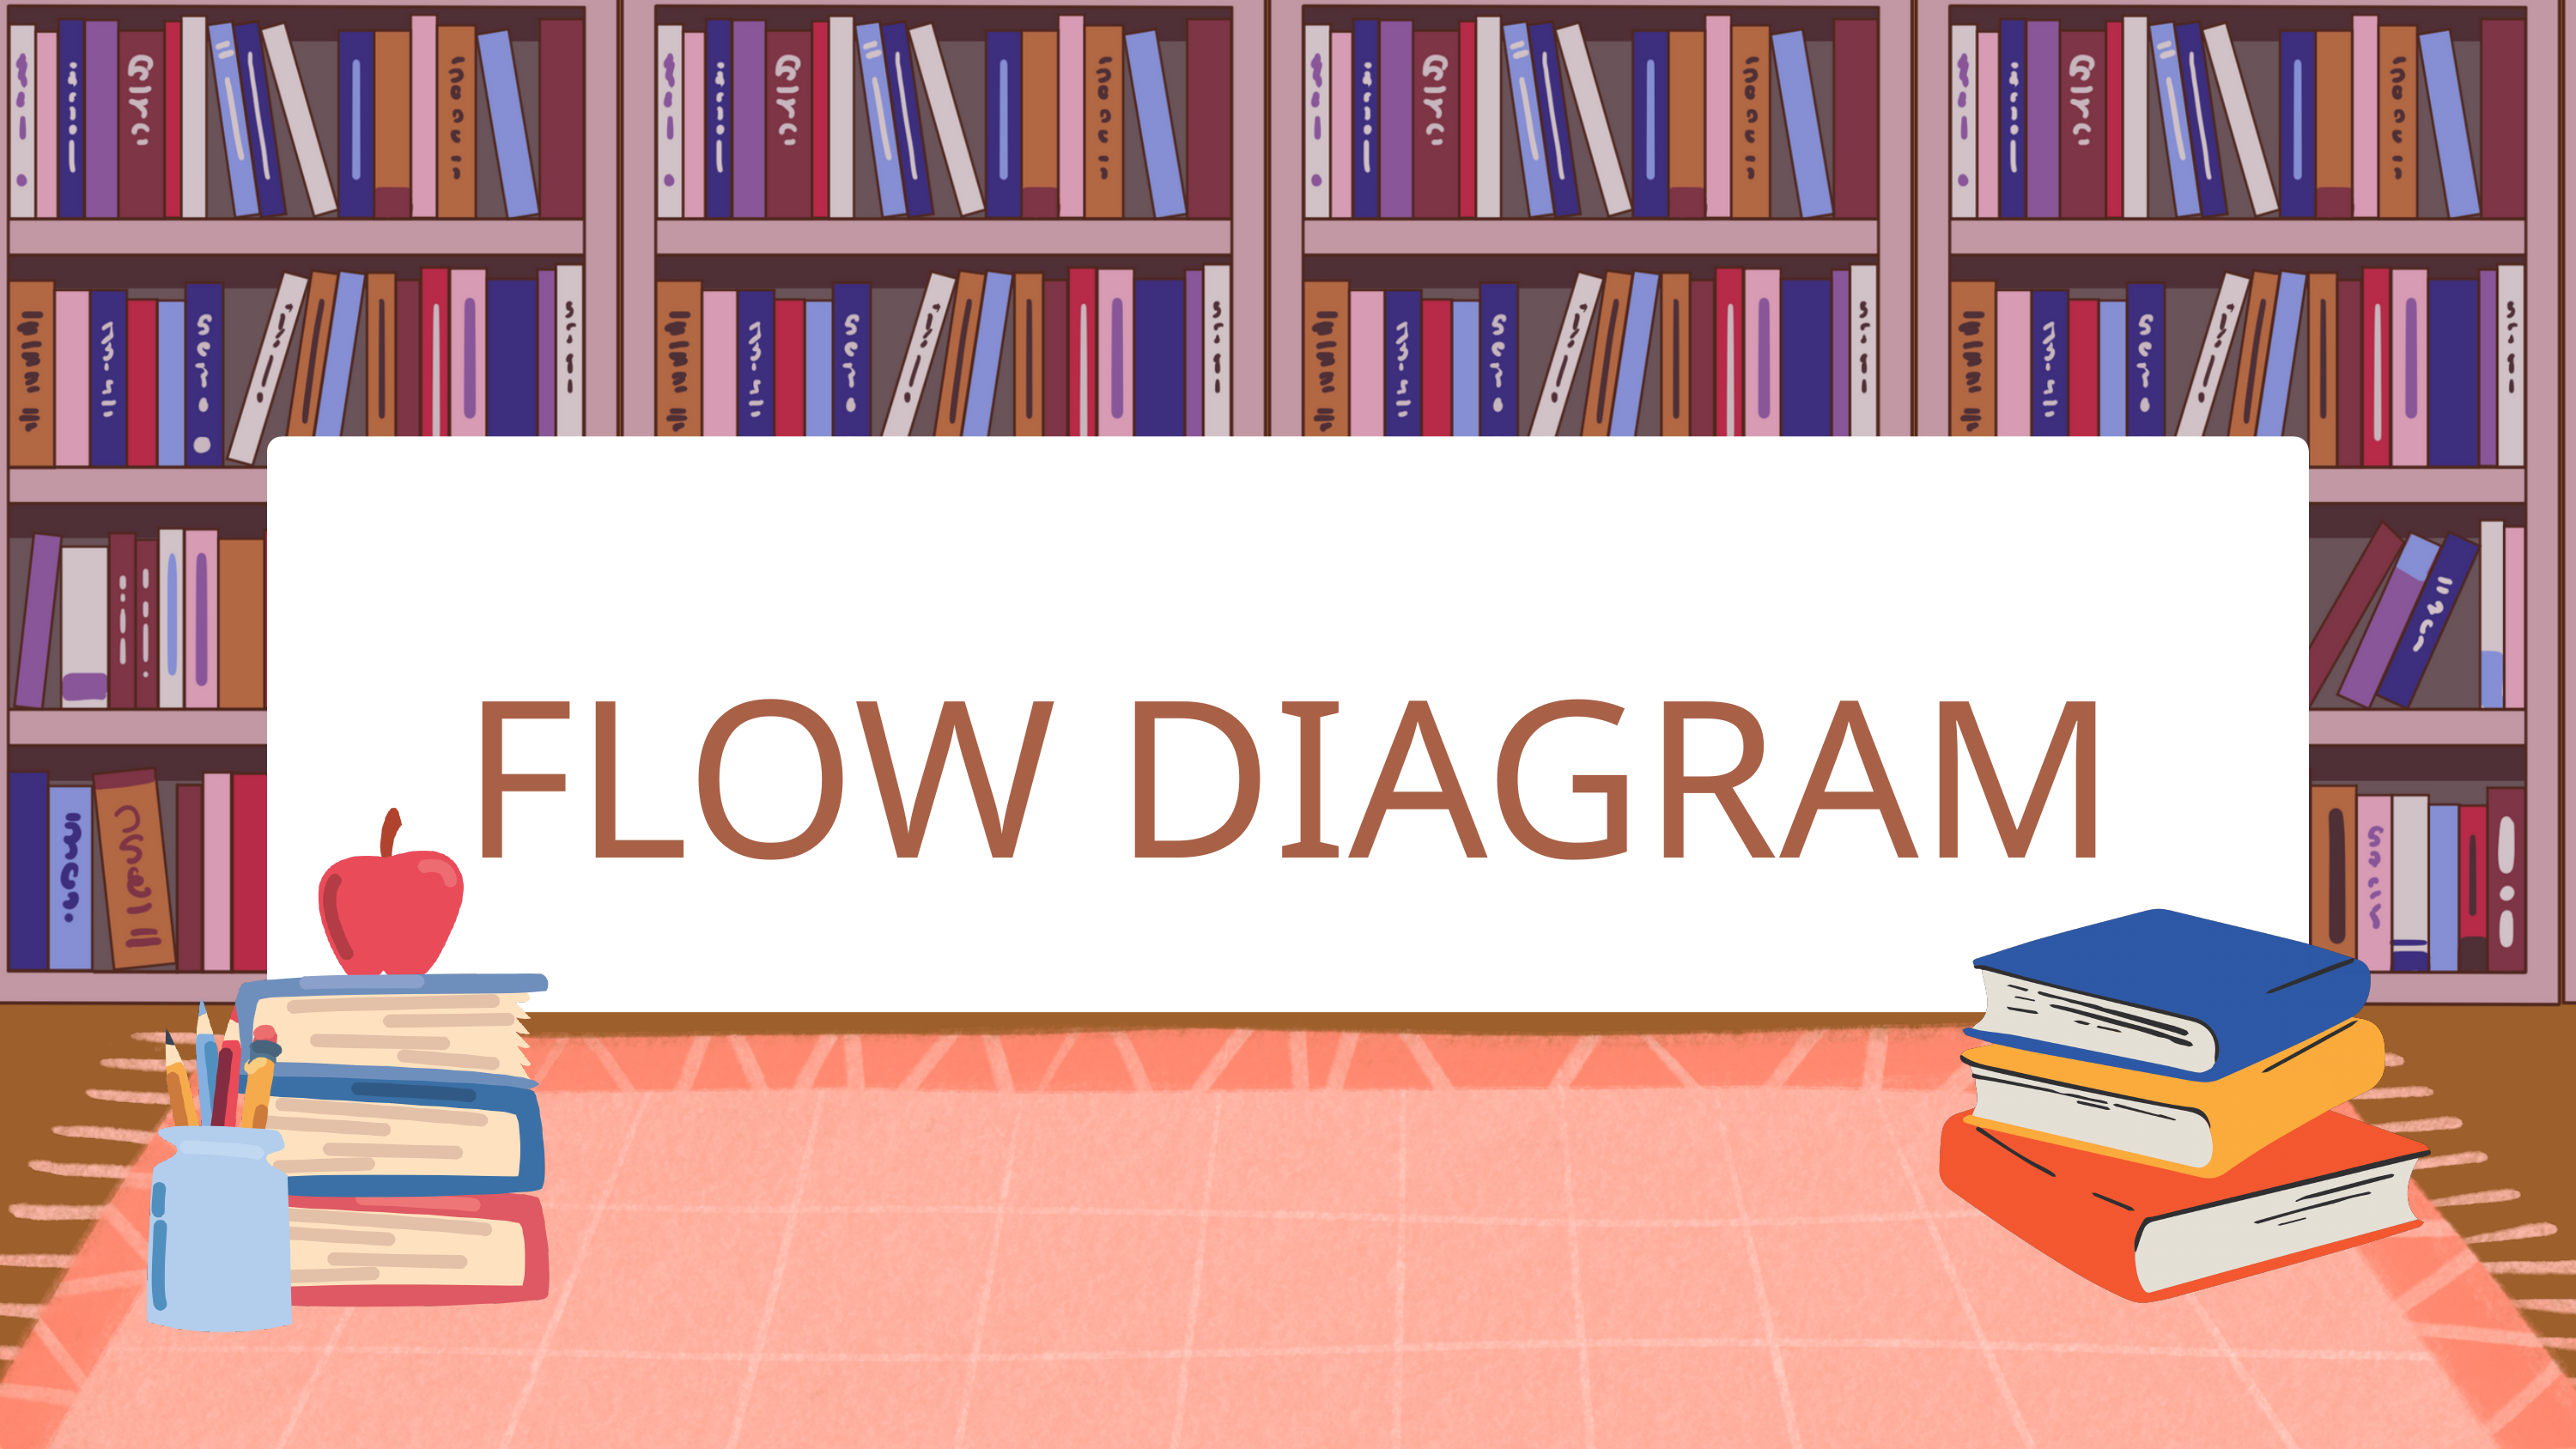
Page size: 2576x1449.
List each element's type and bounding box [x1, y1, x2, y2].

text_box [0, 0, 2576, 1449]
text_box [266, 436, 2309, 1013]
